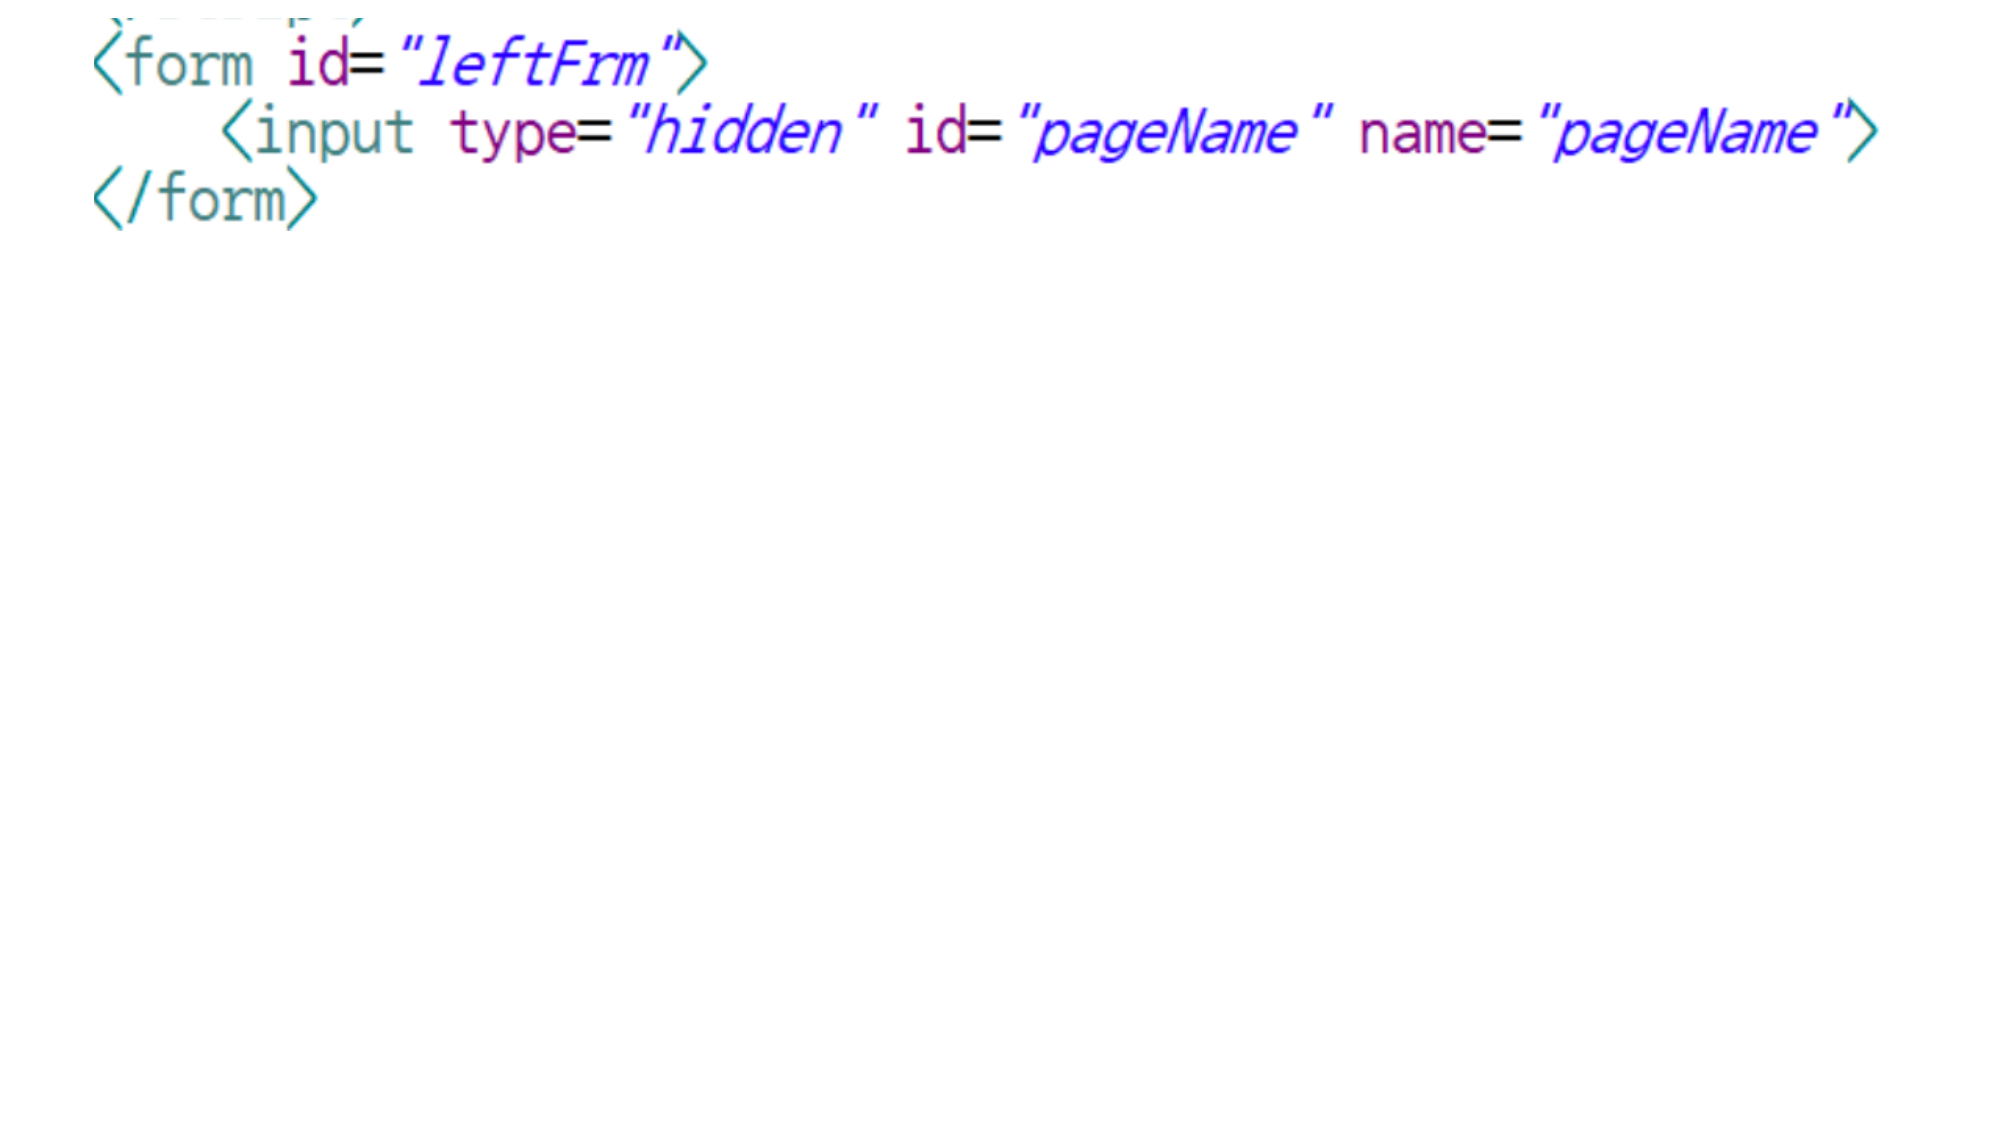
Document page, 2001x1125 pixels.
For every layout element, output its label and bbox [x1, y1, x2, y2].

picture [94, 18, 1906, 231]
